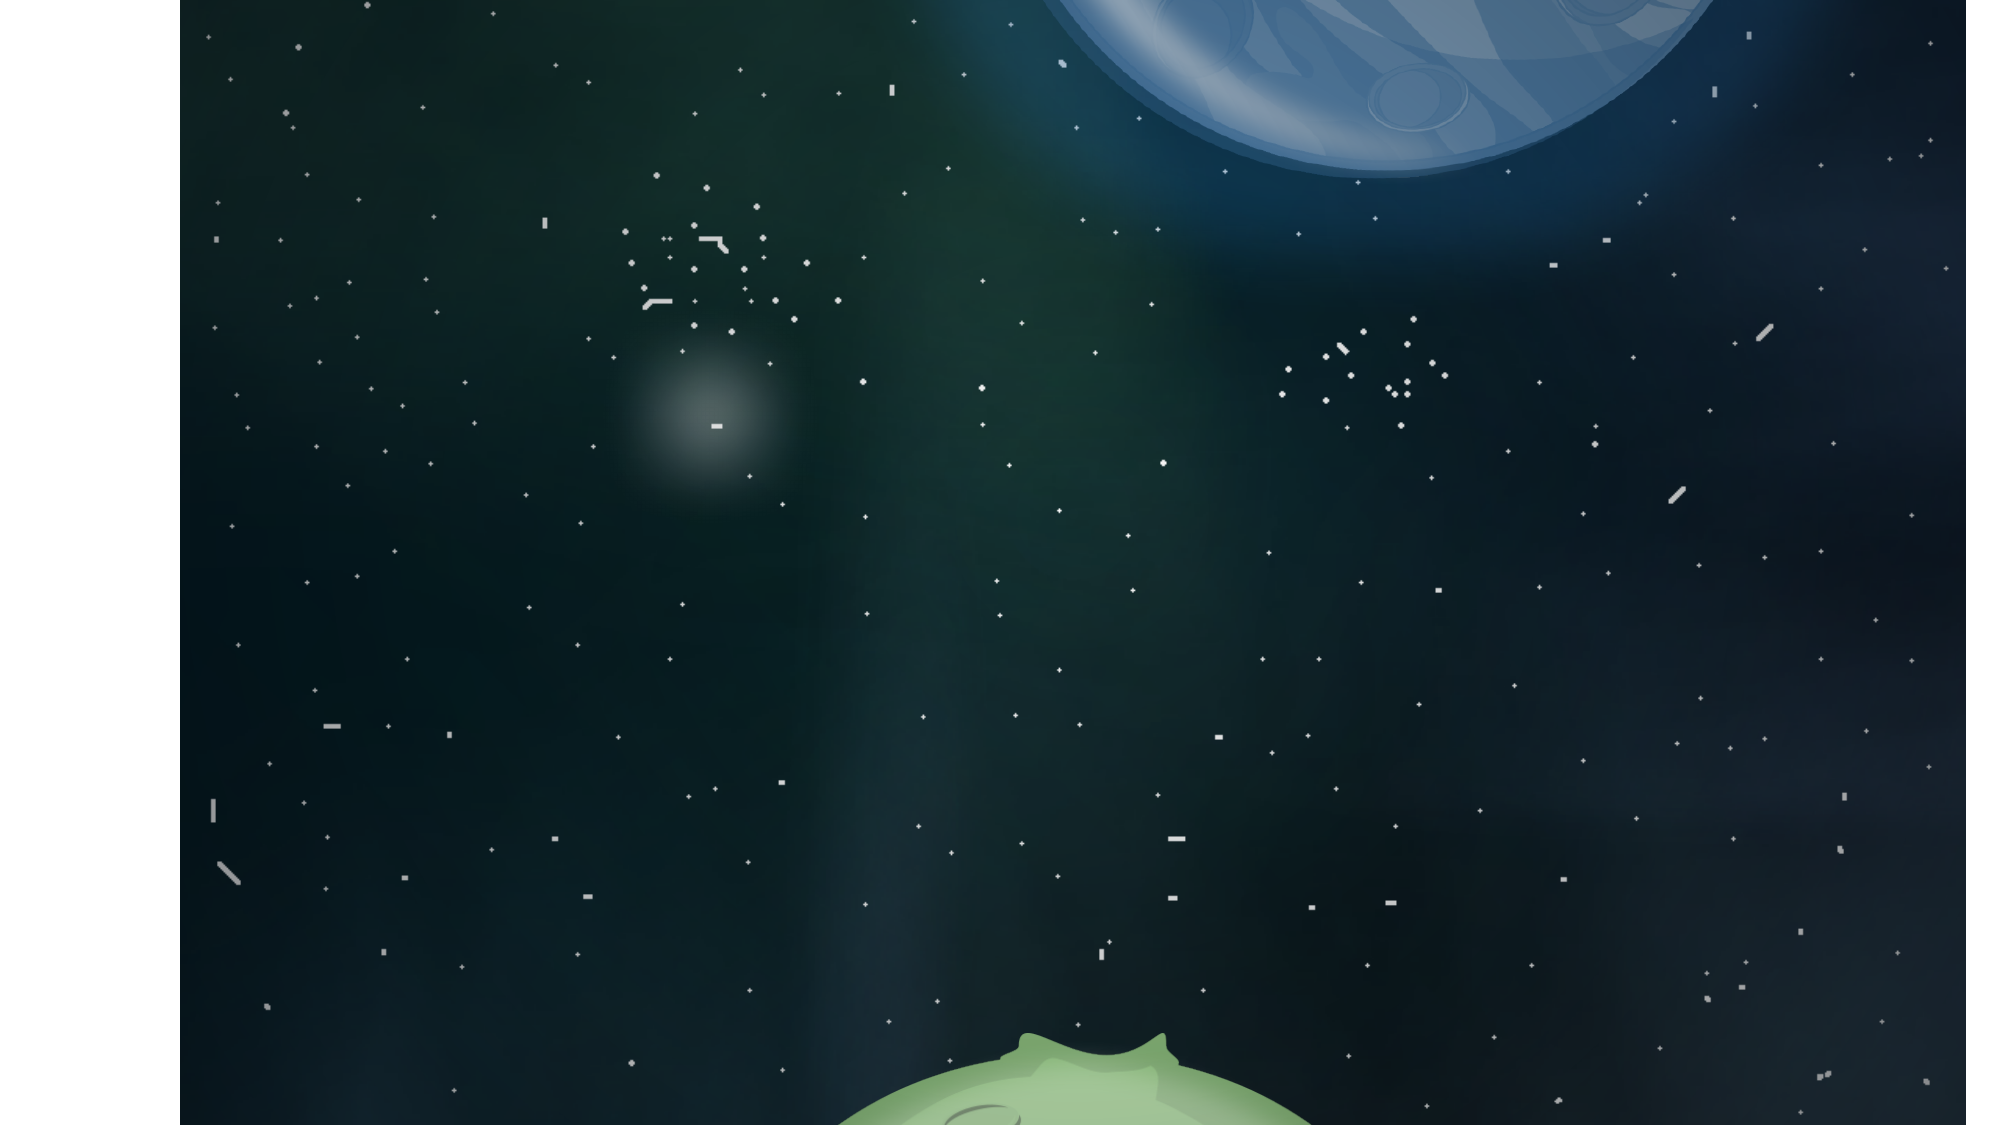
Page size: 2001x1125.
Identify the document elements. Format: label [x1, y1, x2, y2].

text_box [180, 0, 1966, 1125]
